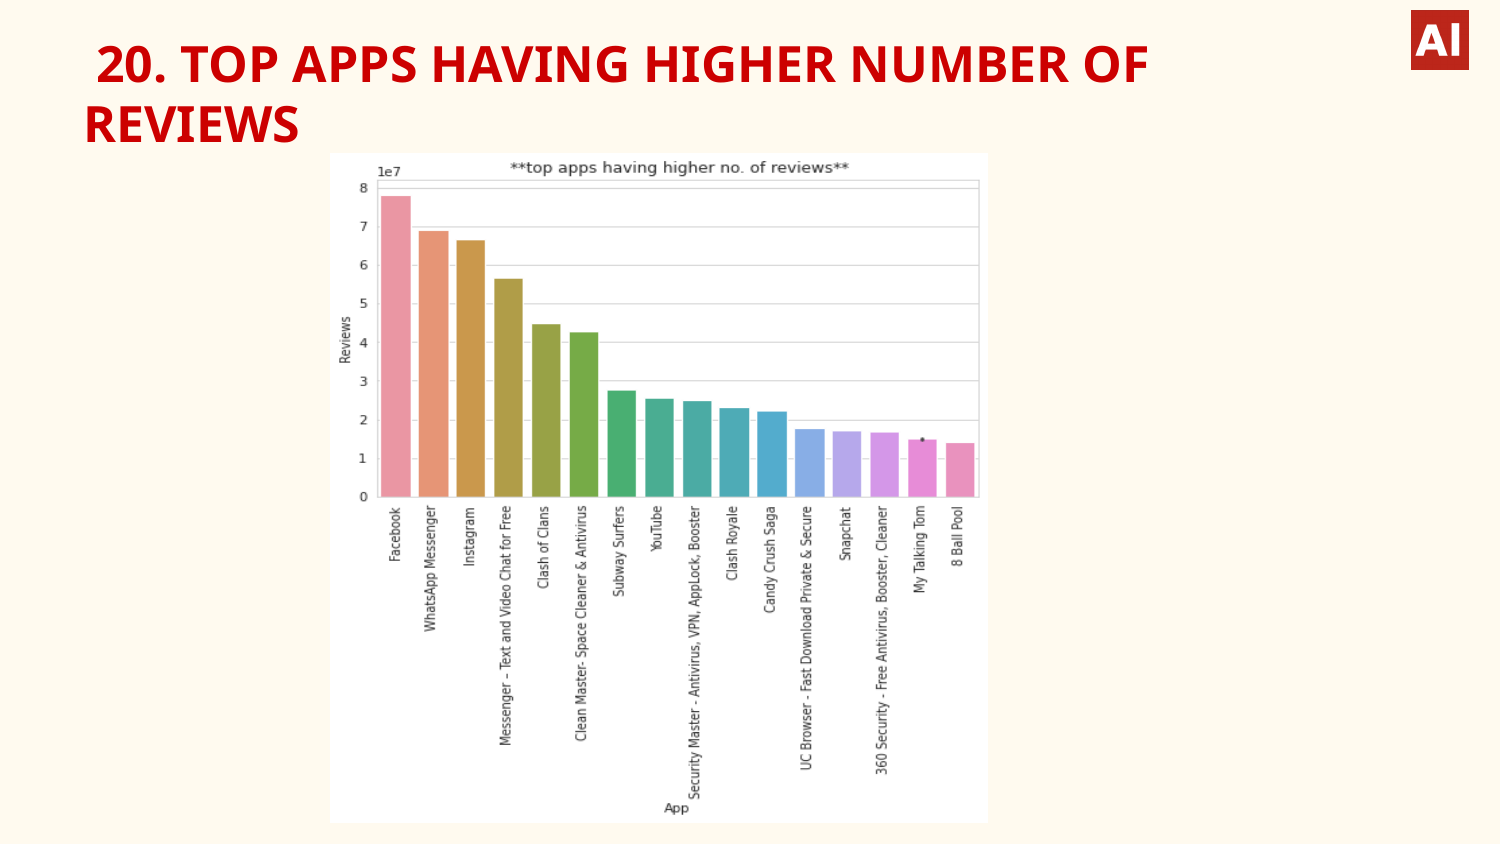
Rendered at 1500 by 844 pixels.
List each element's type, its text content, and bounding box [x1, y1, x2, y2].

picture [1411, 10, 1469, 70]
text_box 20. TOP APPS HAVING HIGHER NUMBER OF REVIEWS [68, 24, 1348, 160]
picture [330, 153, 989, 823]
